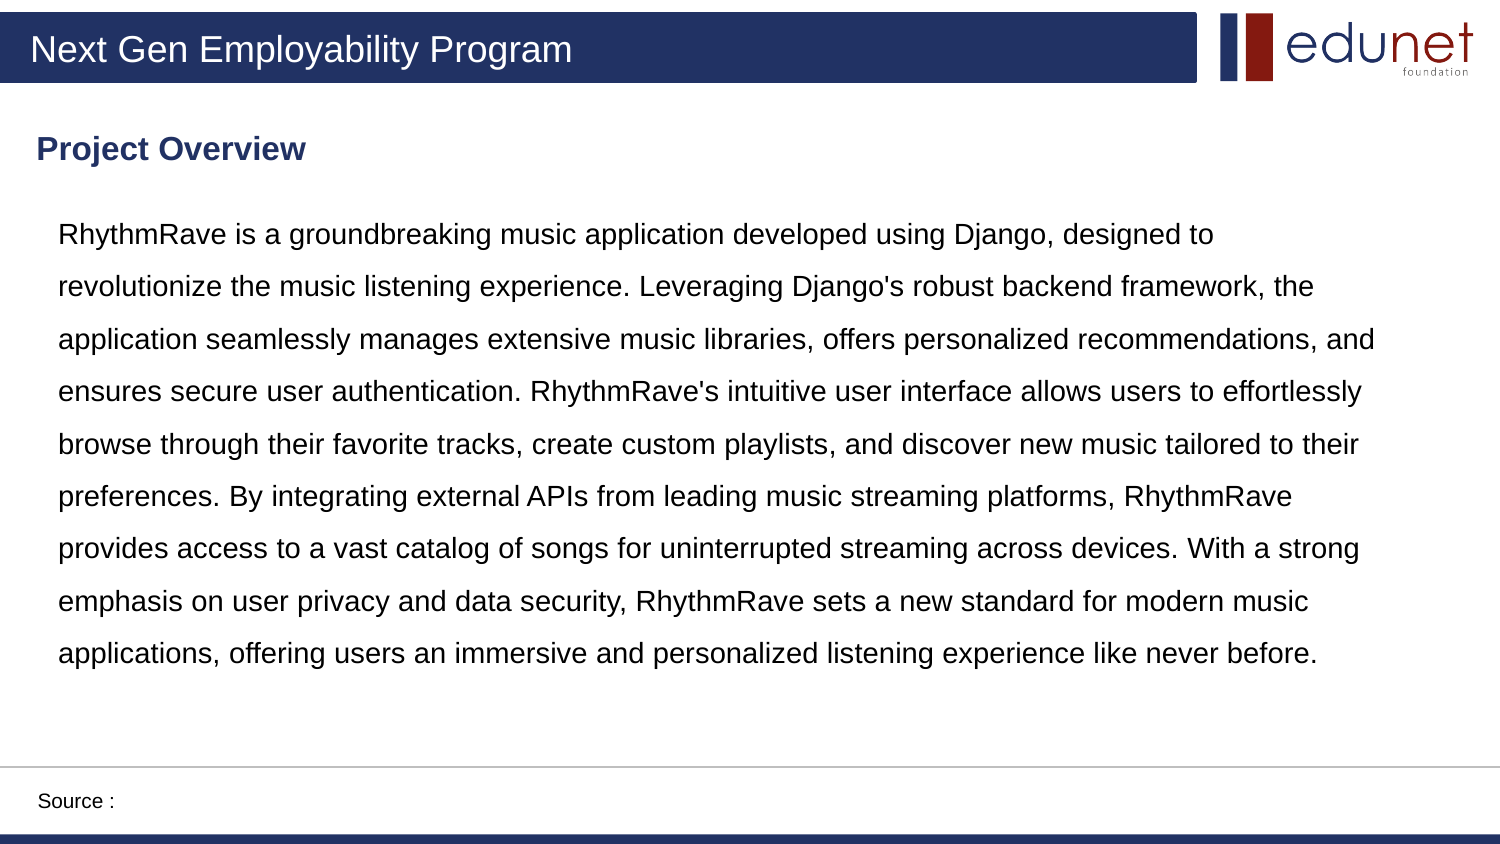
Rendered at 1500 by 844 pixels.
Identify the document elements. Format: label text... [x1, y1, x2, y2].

text_box RhythmRave is a groundbreaking music application developed using Django, designed to revolutionize the music listening experience. Leveraging Django's robust backend framework, the application seamlessly manages extensive music libraries, offers personalized recommendations, and ensures secure user authentication. RhythmRave's intuitive user interface allows users to effortlessly browse through their favorite tracks, create custom playlists, and discover new music tailored to their preferences. By integrating external APIs from leading music streaming platforms, RhythmRave provides access to a vast catalog of songs for uninterrupted streaming across devices. With a strong emphasis on user privacy and data security, RhythmRave sets a new standard for modern music applications, offering users an immersive and personalized listening experience like never before. [43, 182, 1401, 744]
text_box Source : [22, 776, 139, 826]
title Project Overview [21, 111, 504, 165]
picture [1279, 14, 1482, 83]
